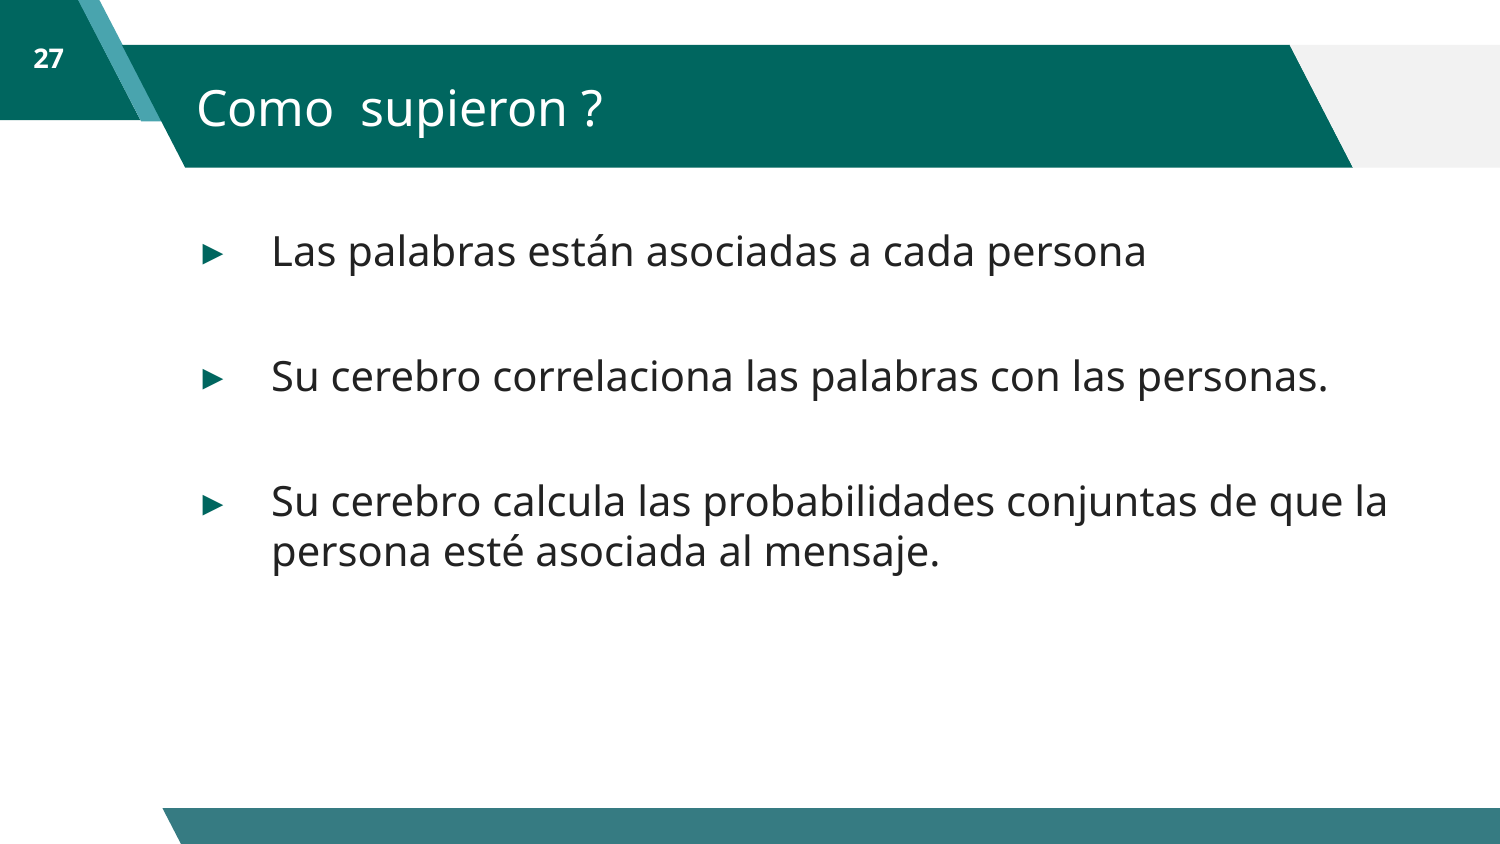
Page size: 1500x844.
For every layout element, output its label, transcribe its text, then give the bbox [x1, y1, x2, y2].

title Como supieron ? [181, 45, 1285, 169]
slide_number 27 [0, 0, 98, 121]
list Las palabras están asociadas a cada persona Su cerebro correlaciona las palabras con las personas. Su cerebro calcula las probabilidades conjuntas de que la persona esté asociada al mensaje. [181, 209, 1425, 808]
